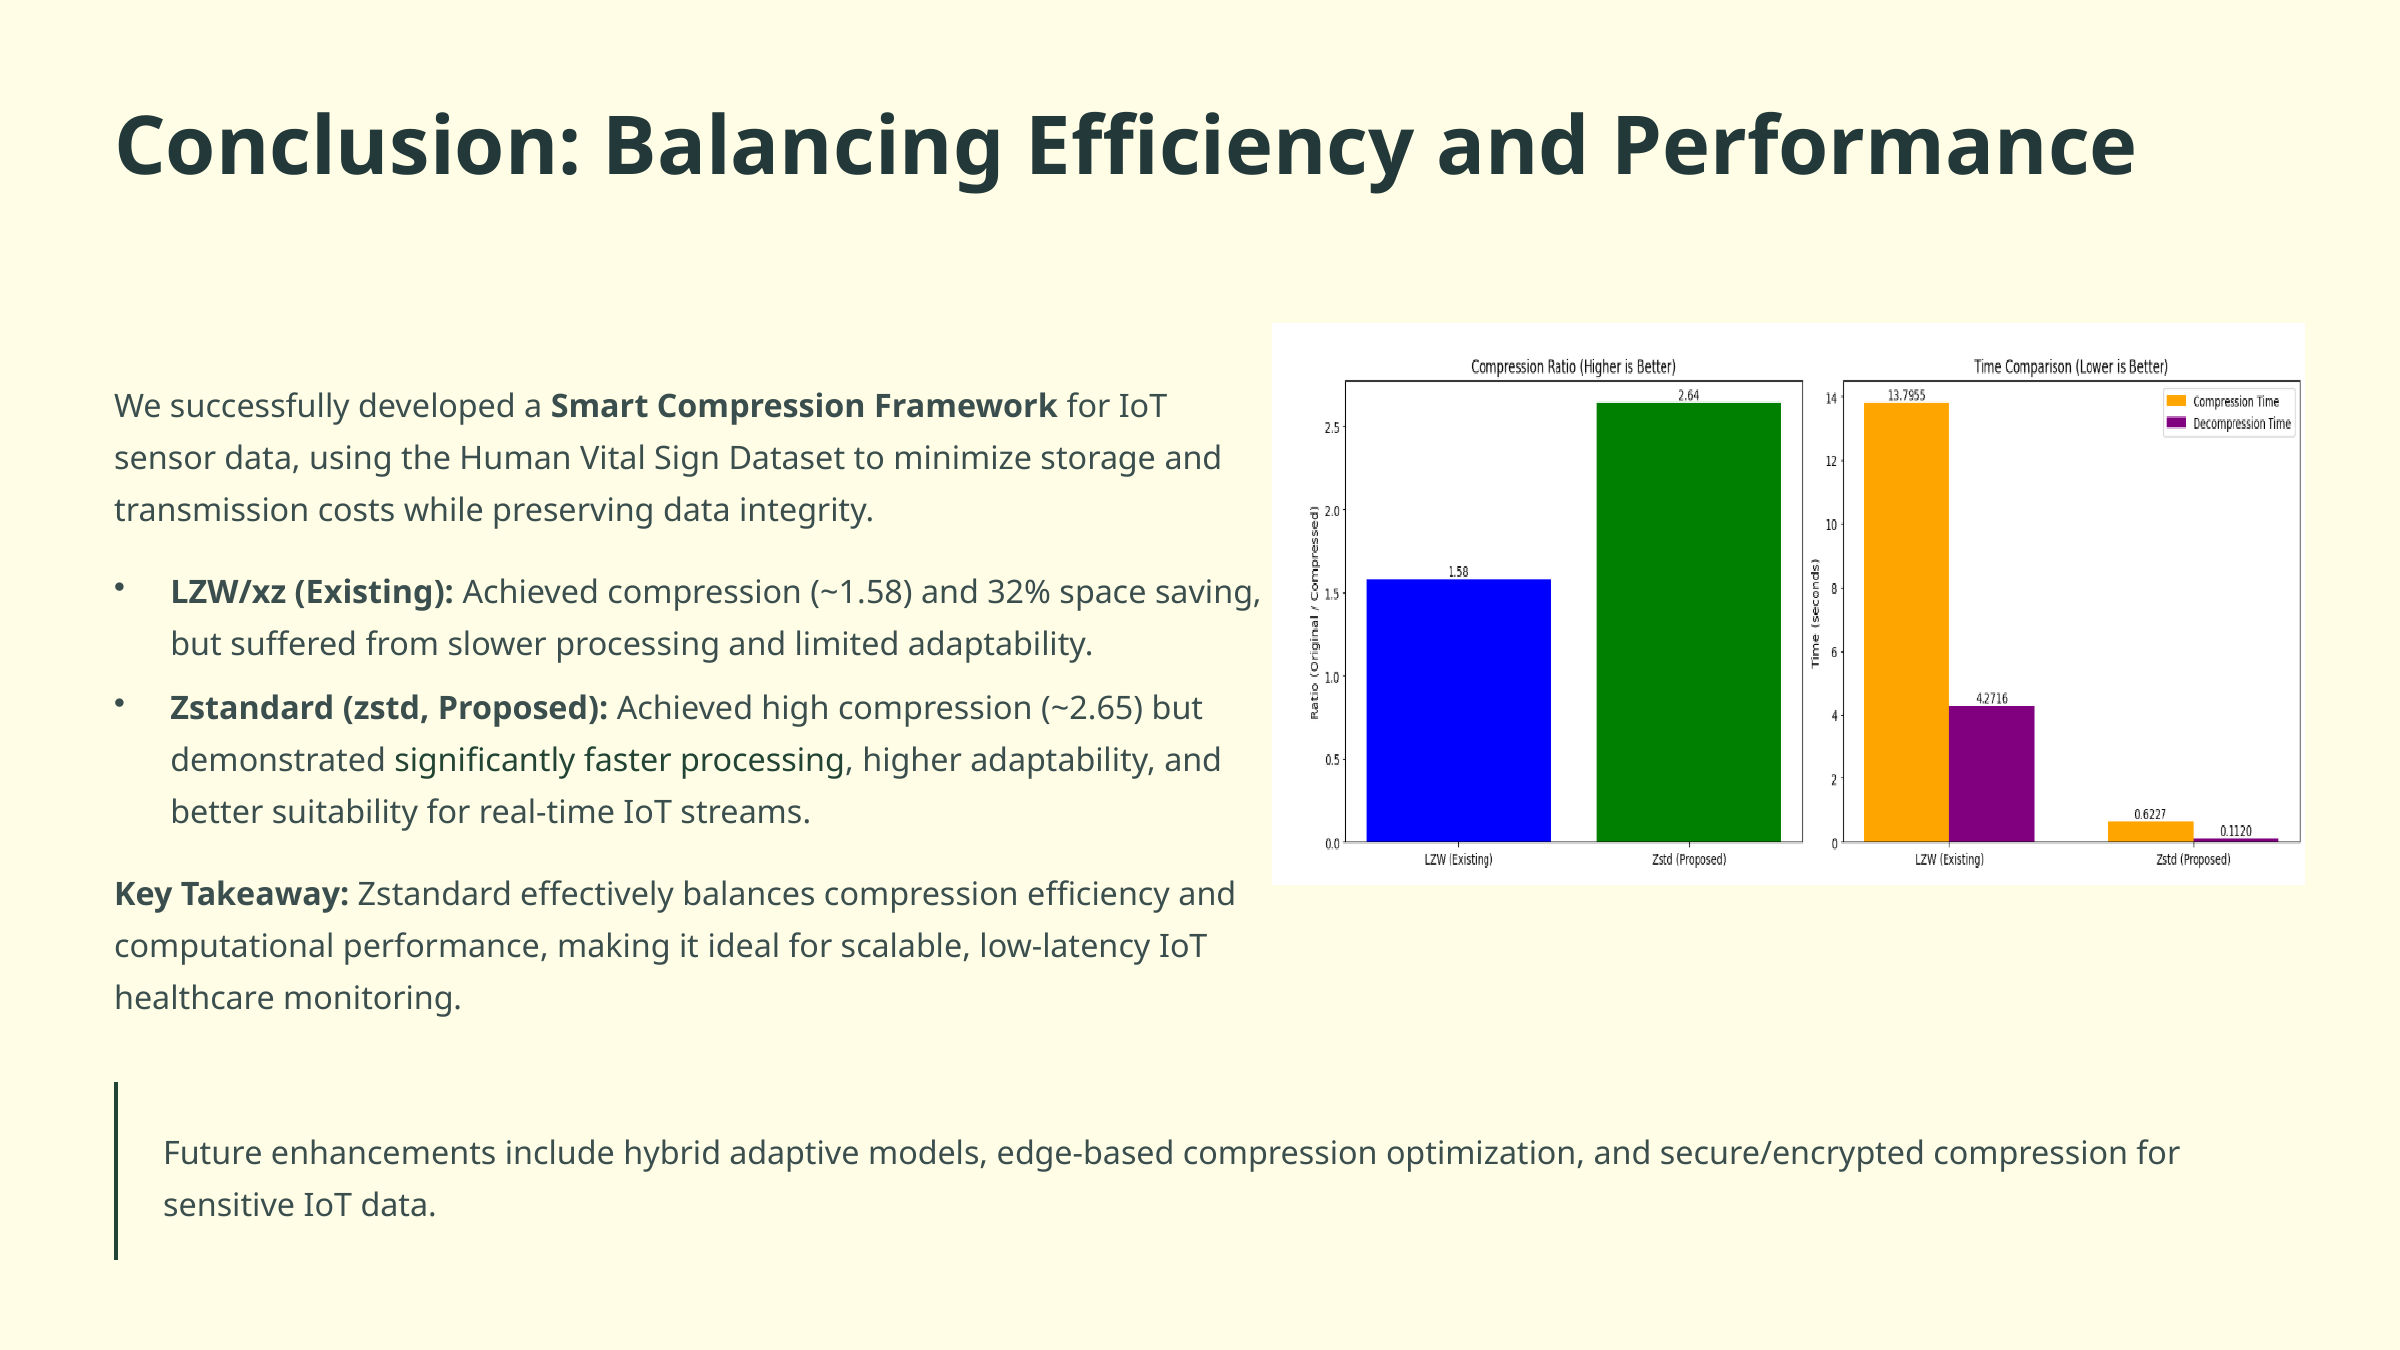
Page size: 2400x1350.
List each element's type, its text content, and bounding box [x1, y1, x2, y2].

text_box Key Takeaway: Zstandard effectively balances compression efficiency and computational performance, making it ideal for scalable, low-latency IoT healthcare monitoring. [114, 859, 1273, 1017]
text_box LZW/xz (Existing): Achieved compression (~1.58) and 32% space saving, but suffered from slower processing and limited adaptability. [114, 558, 1272, 663]
text_box [114, 1082, 118, 1260]
text_box We successfully developed a Smart Compression Framework for IoT sensor data, using the Human Vital Sign Dataset to minimize storage and transmission costs while preserving data integrity. [114, 372, 1272, 529]
picture [1272, 323, 2305, 885]
text_box Zstandard (zstd, Proposed): Achieved high compression (~2.65) but demonstrated significantly faster processing, higher adaptability, and better suitability for real-time IoT streams. [114, 673, 1272, 831]
text_box Conclusion: Balancing Efficiency and Performance [114, 89, 2286, 294]
text_box Future enhancements include hybrid adaptive models, edge-based compression optimization, and secure/encrypted compression for sensitive IoT data. [163, 1119, 2286, 1224]
